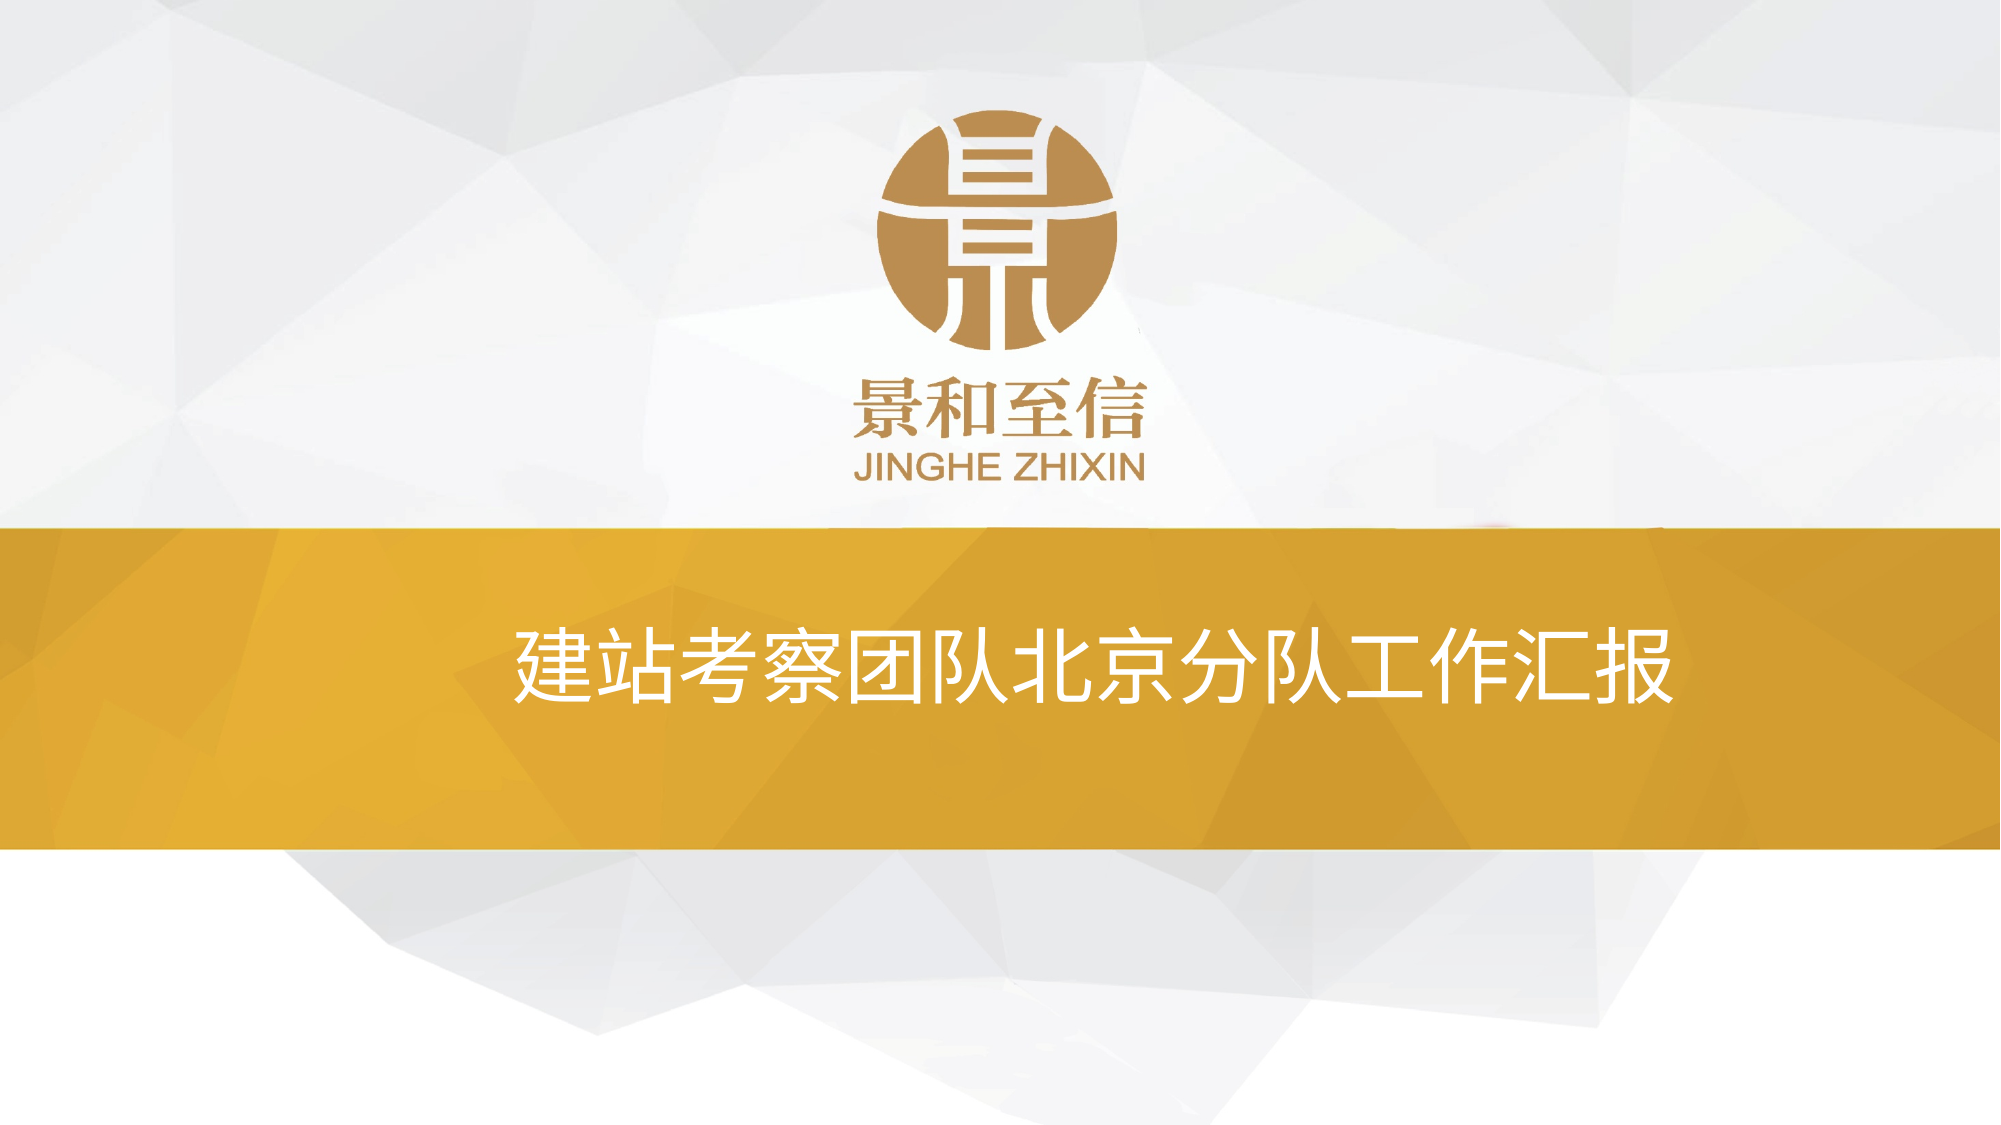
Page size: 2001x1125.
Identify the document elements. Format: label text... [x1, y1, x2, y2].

picture [0, 0, 2000, 1125]
text_box 建站考察团队北京分队工作汇报 [496, 607, 1696, 722]
